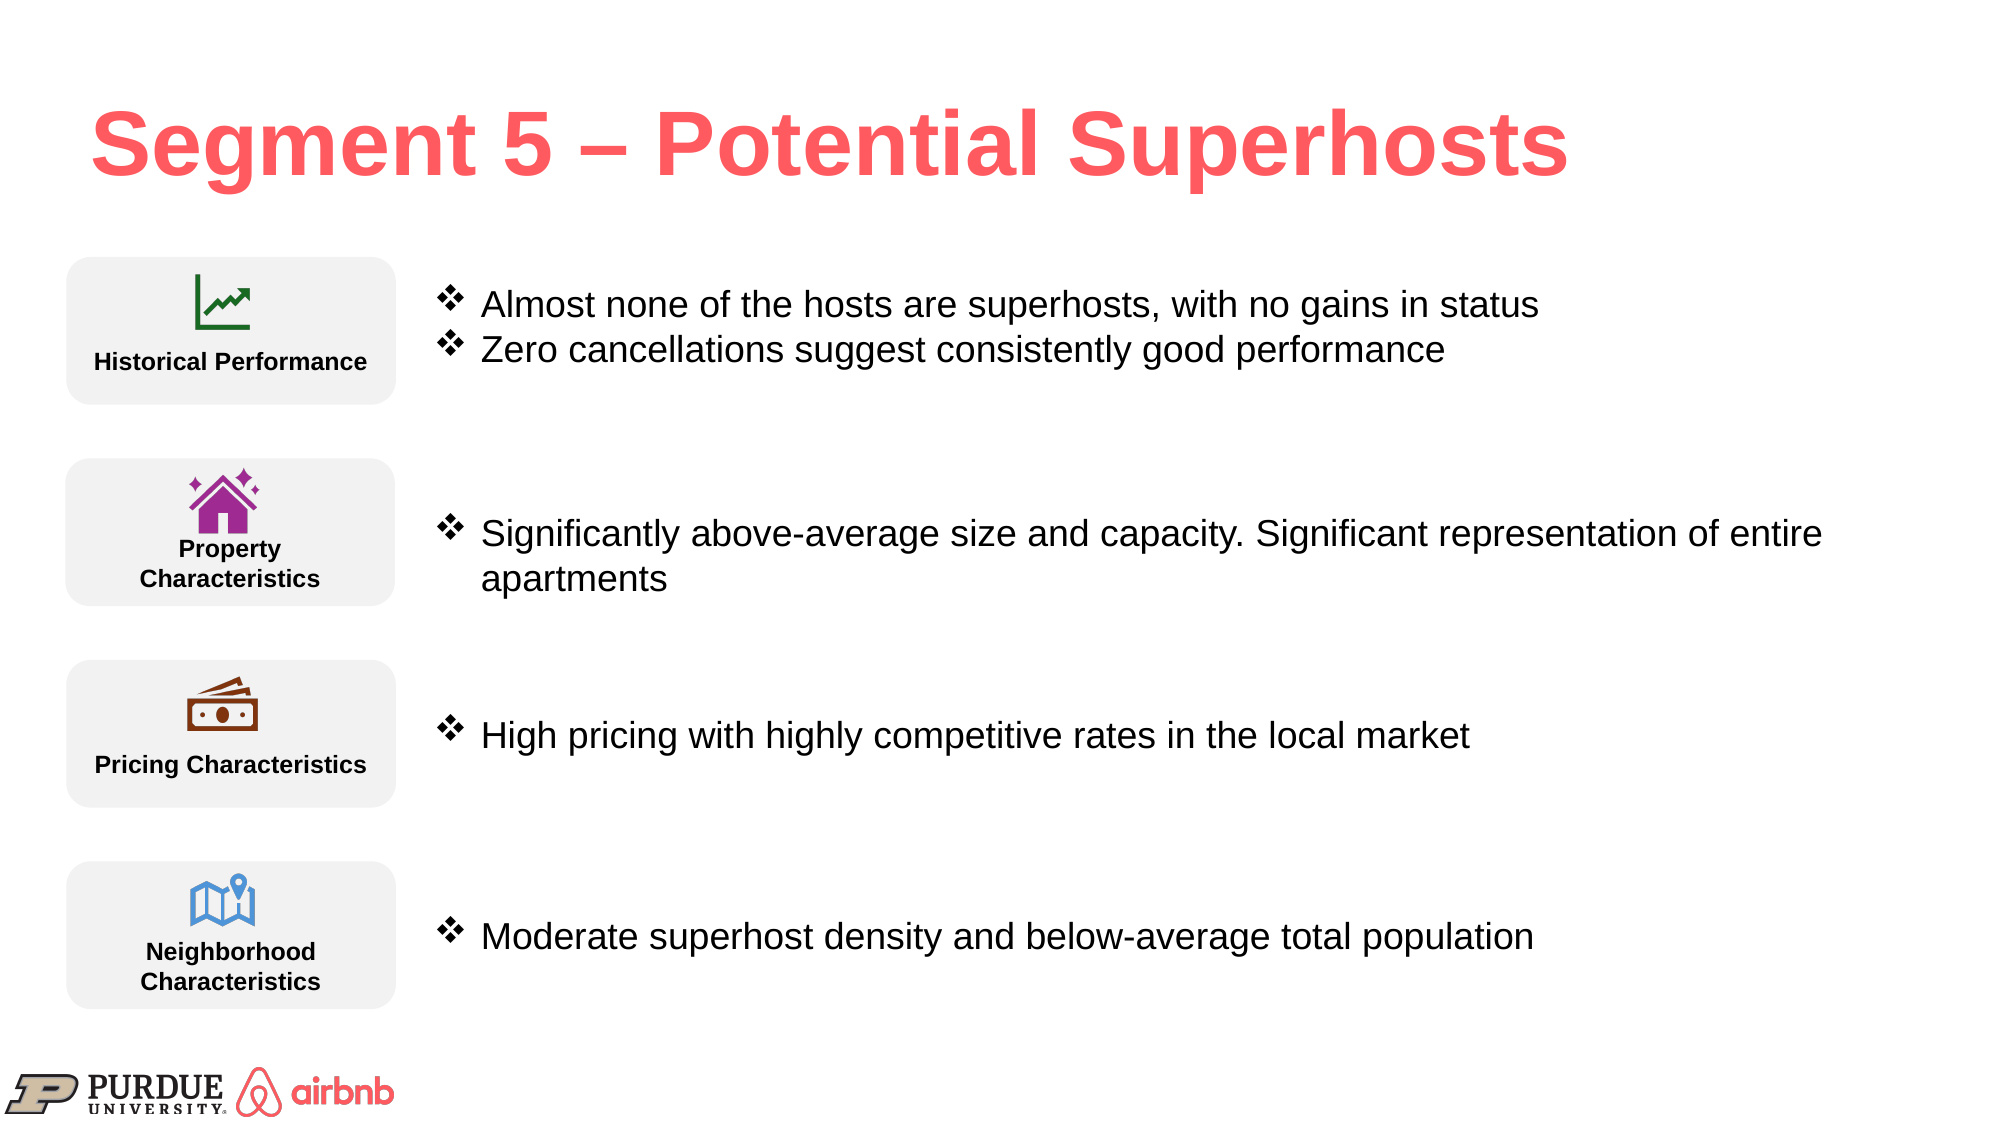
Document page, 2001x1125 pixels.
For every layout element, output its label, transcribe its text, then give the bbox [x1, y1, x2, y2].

title Segment 5 – Potential Superhosts [75, 59, 1955, 233]
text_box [65, 860, 397, 1010]
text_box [65, 659, 397, 809]
text_box Almost none of the hosts are superhosts, with no gains in status Zero cancellations suggest consistently good performance [419, 272, 1868, 378]
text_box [64, 457, 396, 607]
text_box High pricing with highly competitive rates in the local market [419, 703, 1909, 763]
text_box Significantly above-average size and capacity. Significant representation of entire apartments [419, 501, 1909, 607]
picture [236, 1067, 394, 1117]
text_box Moderate superhost density and below-average total population [419, 904, 1909, 965]
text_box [65, 256, 397, 406]
